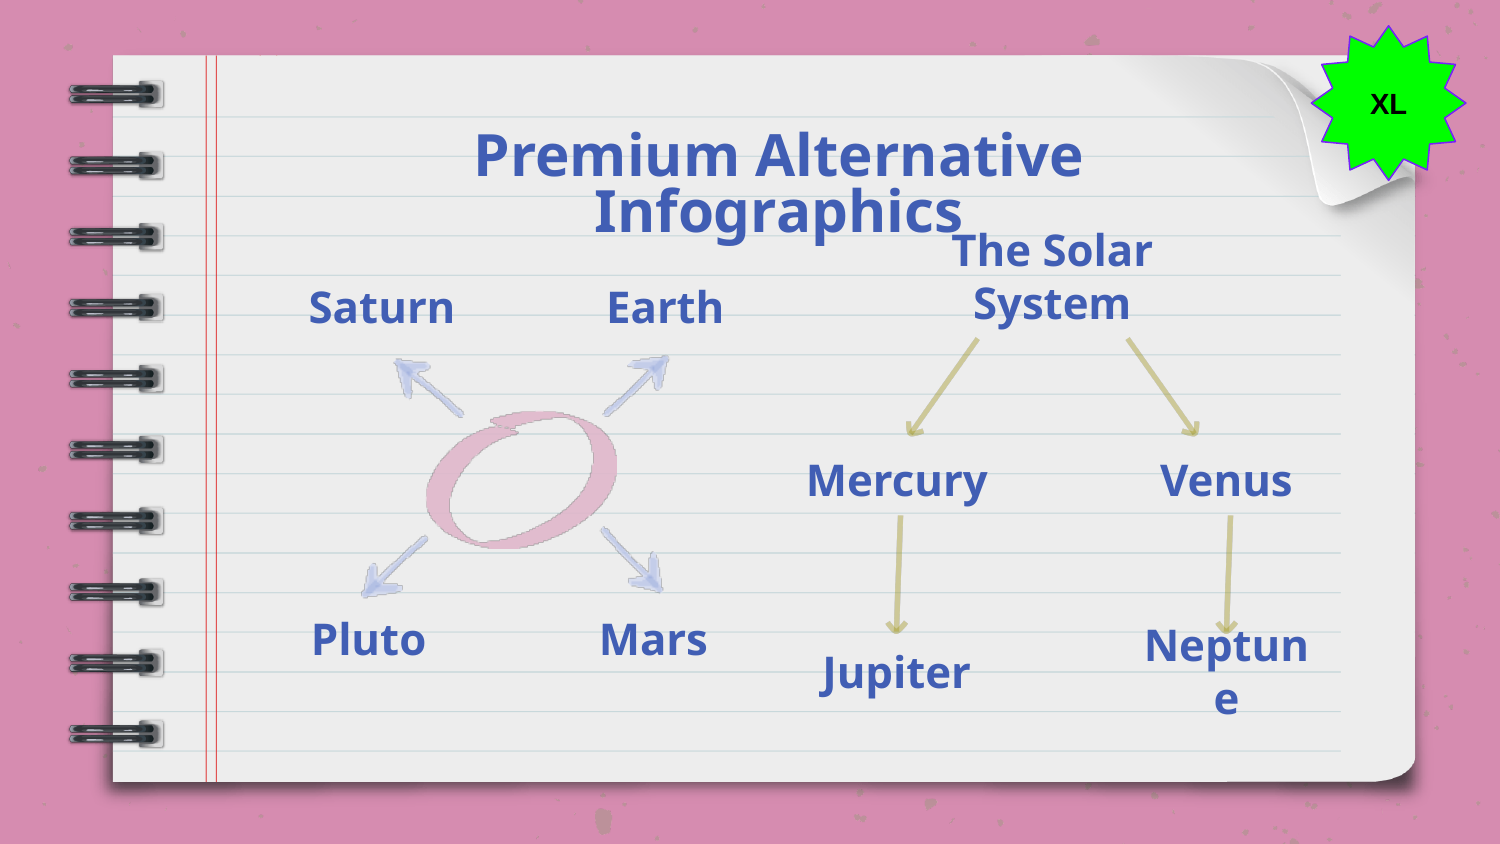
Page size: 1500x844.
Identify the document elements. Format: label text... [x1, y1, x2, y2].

text_box Saturn [274, 271, 490, 341]
text_box Pluto [261, 603, 476, 673]
picture [63, 22, 1437, 822]
text_box Earth [557, 271, 773, 341]
text_box Jupiter [789, 636, 1004, 706]
text_box Mars [546, 603, 761, 673]
text_box XL [1311, 25, 1466, 181]
text_box Neptune [1119, 636, 1334, 706]
text_box The Solar System [881, 220, 1223, 331]
text_box Venus [1119, 444, 1334, 514]
title Premium Alternative Infographics [292, 116, 1266, 217]
text_box Mercury [789, 444, 1004, 514]
